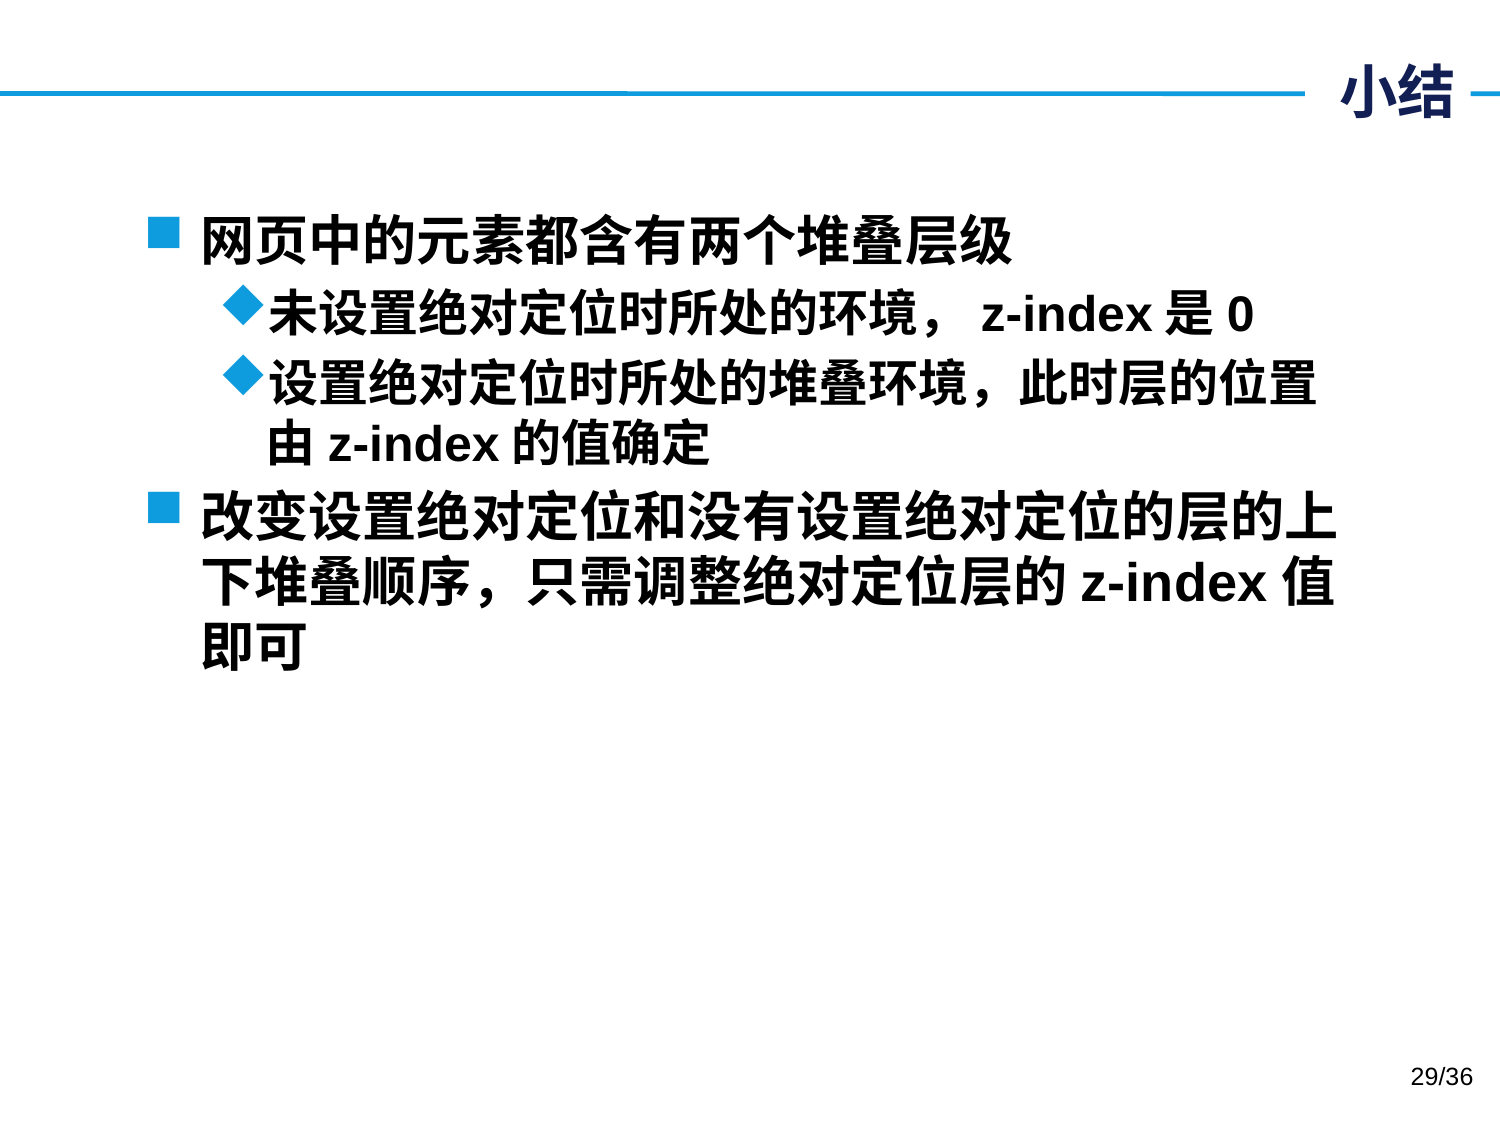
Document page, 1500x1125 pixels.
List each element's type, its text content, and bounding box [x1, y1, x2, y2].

slide_number 29/36 [1138, 1053, 1489, 1114]
list 网页中的元素都含有两个堆叠层级 未设置绝对定位时所处的环境，z-index是0 设置绝对定位时所处的堆叠环境，此时层的位置由z-index的值确定 改变设置绝对定位和没有设置绝对定位的层的上下堆叠顺序，只需调整绝对定位层的z-index值即可 [128, 199, 1383, 1043]
title 小结 [1305, 46, 1471, 133]
